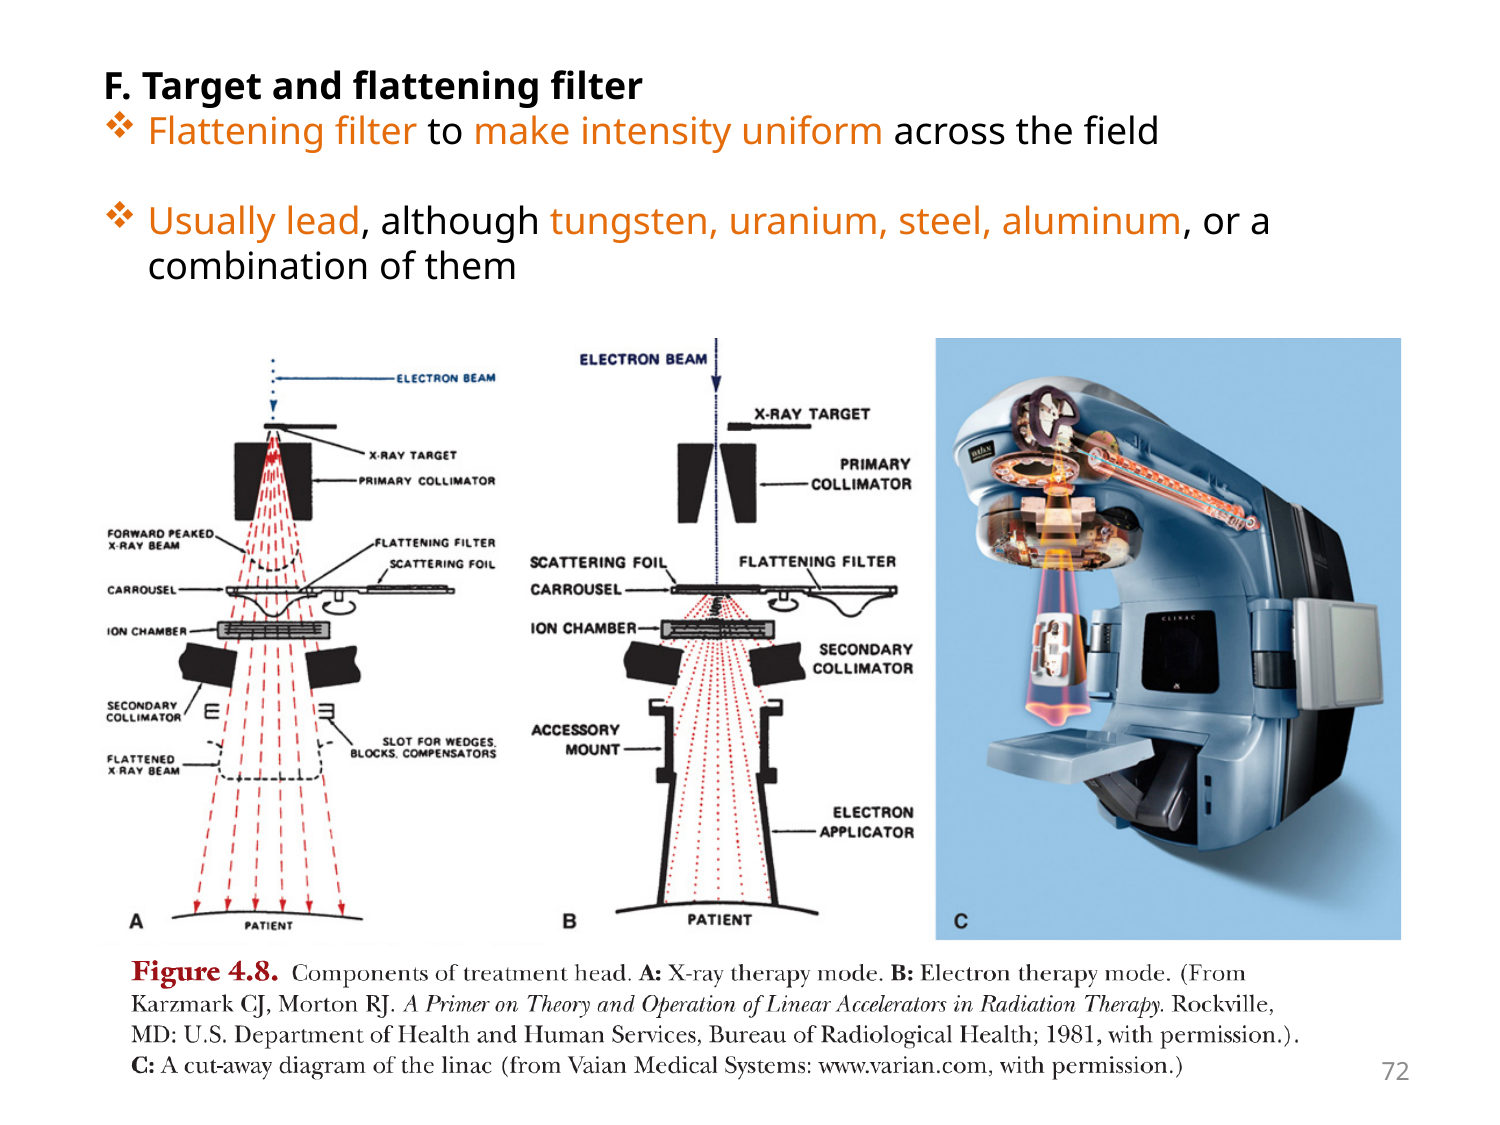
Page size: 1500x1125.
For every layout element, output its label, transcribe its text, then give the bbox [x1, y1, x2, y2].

picture [123, 952, 1302, 1084]
picture [100, 337, 1402, 946]
slide_number 72 [1074, 1042, 1425, 1103]
text_box F. Target and flattening filter Flattening filter to make intensity uniform across the field Usually lead, although tungsten, uranium, steel, aluminum, or a combination of them [88, 54, 1400, 295]
